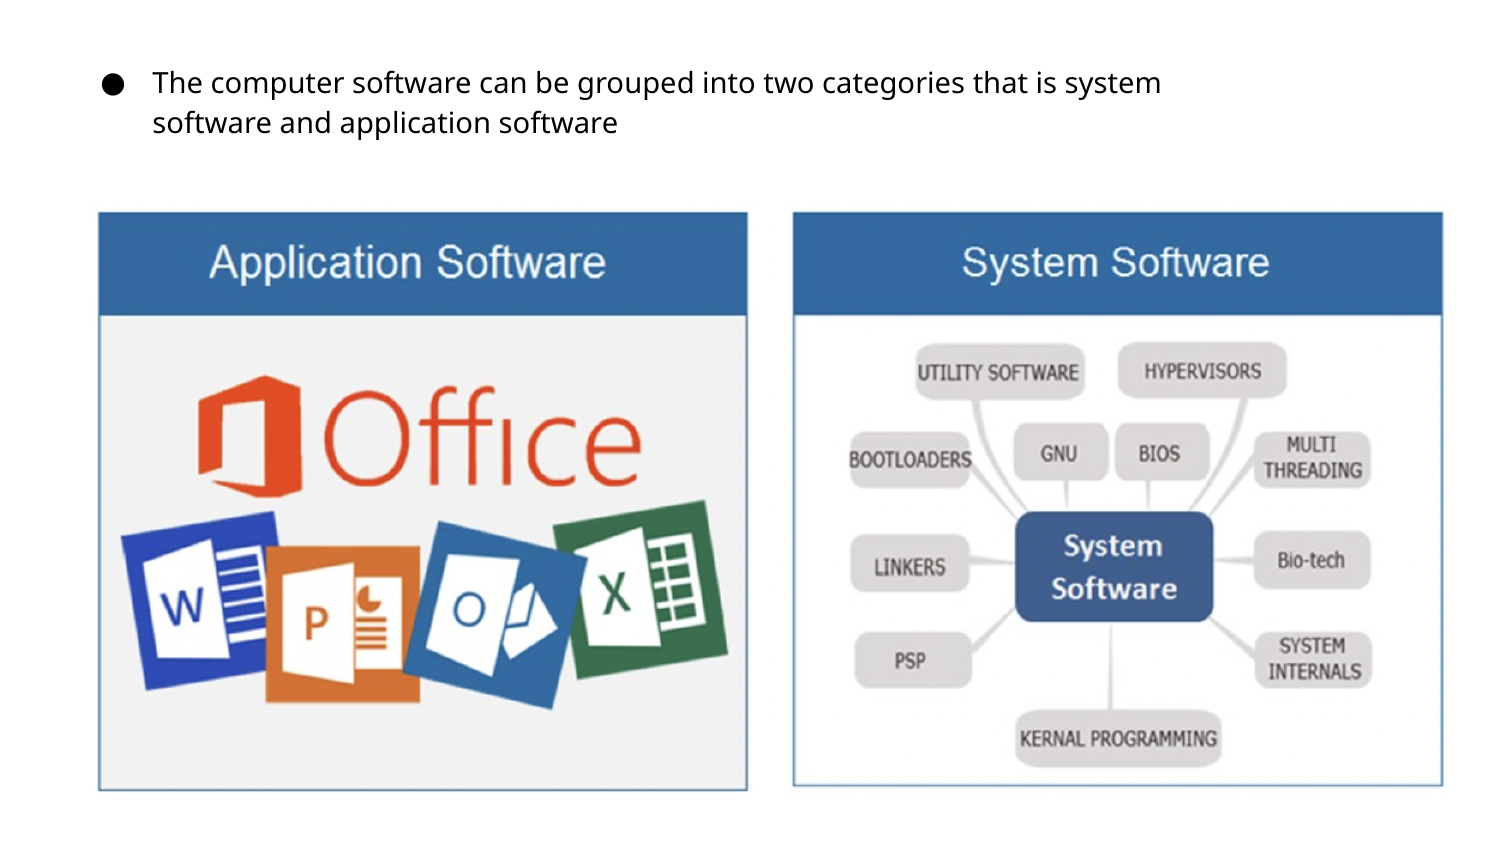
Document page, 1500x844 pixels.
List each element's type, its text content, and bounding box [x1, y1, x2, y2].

picture [89, 200, 1453, 799]
text_box The computer software can be grouped into two categories that is system software and application software [62, 43, 1266, 155]
